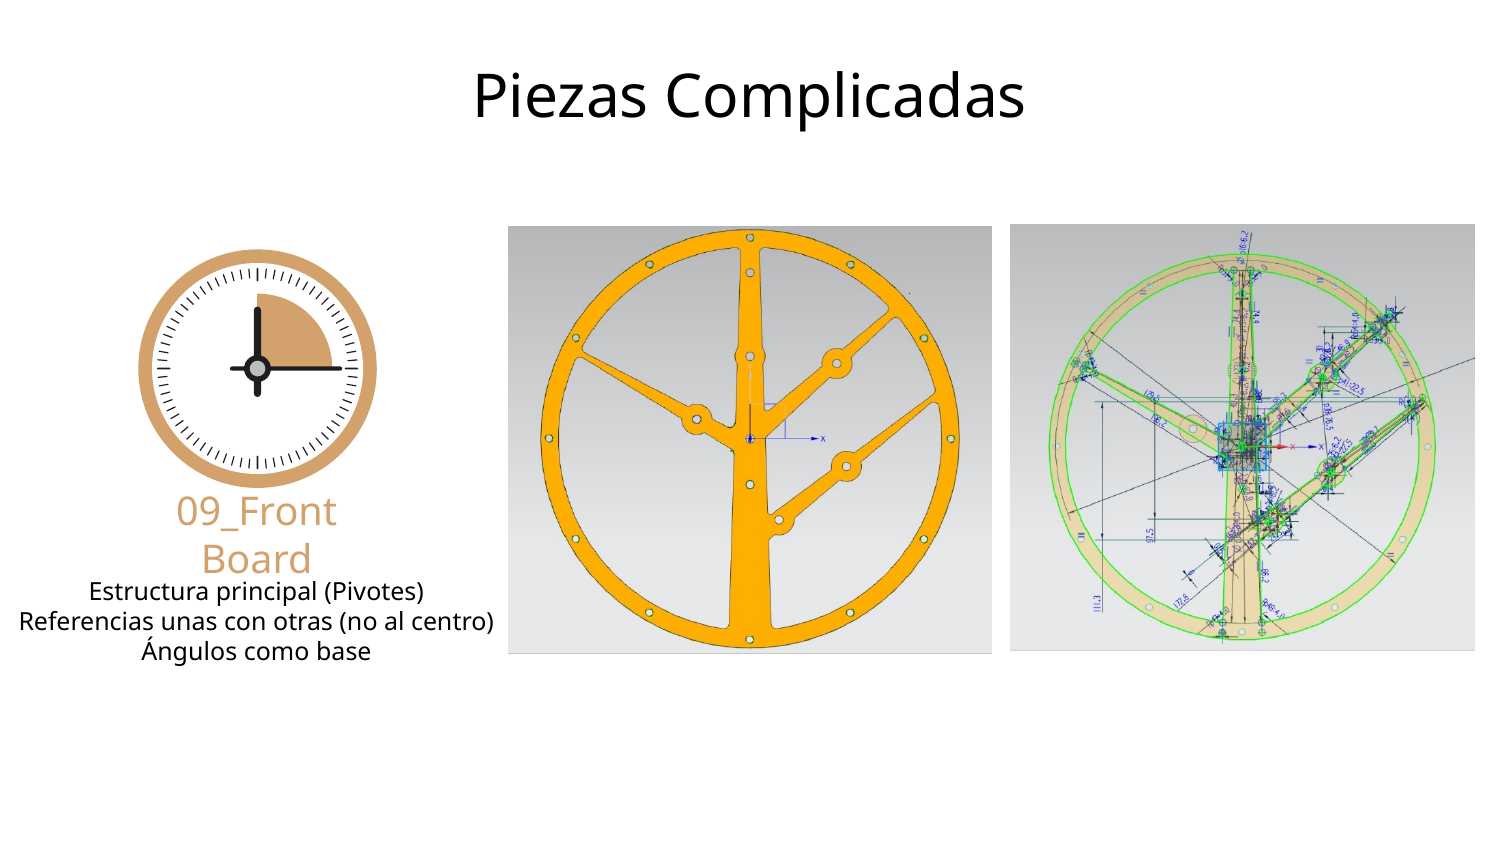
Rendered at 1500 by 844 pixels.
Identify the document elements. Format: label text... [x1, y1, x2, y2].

text_box [272, 269, 276, 280]
text_box Estructura principal (Pivotes) Referencias unas con otras (no al centro) Ángulos como base [1, 560, 513, 688]
picture [1009, 224, 1475, 652]
title Piezas Complicadas [75, 70, 1425, 117]
text_box [346, 350, 357, 354]
text_box [257, 293, 333, 366]
text_box [138, 249, 377, 488]
text_box [239, 457, 243, 468]
text_box [249, 360, 266, 377]
picture [508, 225, 992, 654]
text_box [158, 350, 169, 354]
text_box [152, 262, 364, 475]
text_box 09_Front Board [120, 497, 393, 560]
text_box [229, 306, 343, 398]
